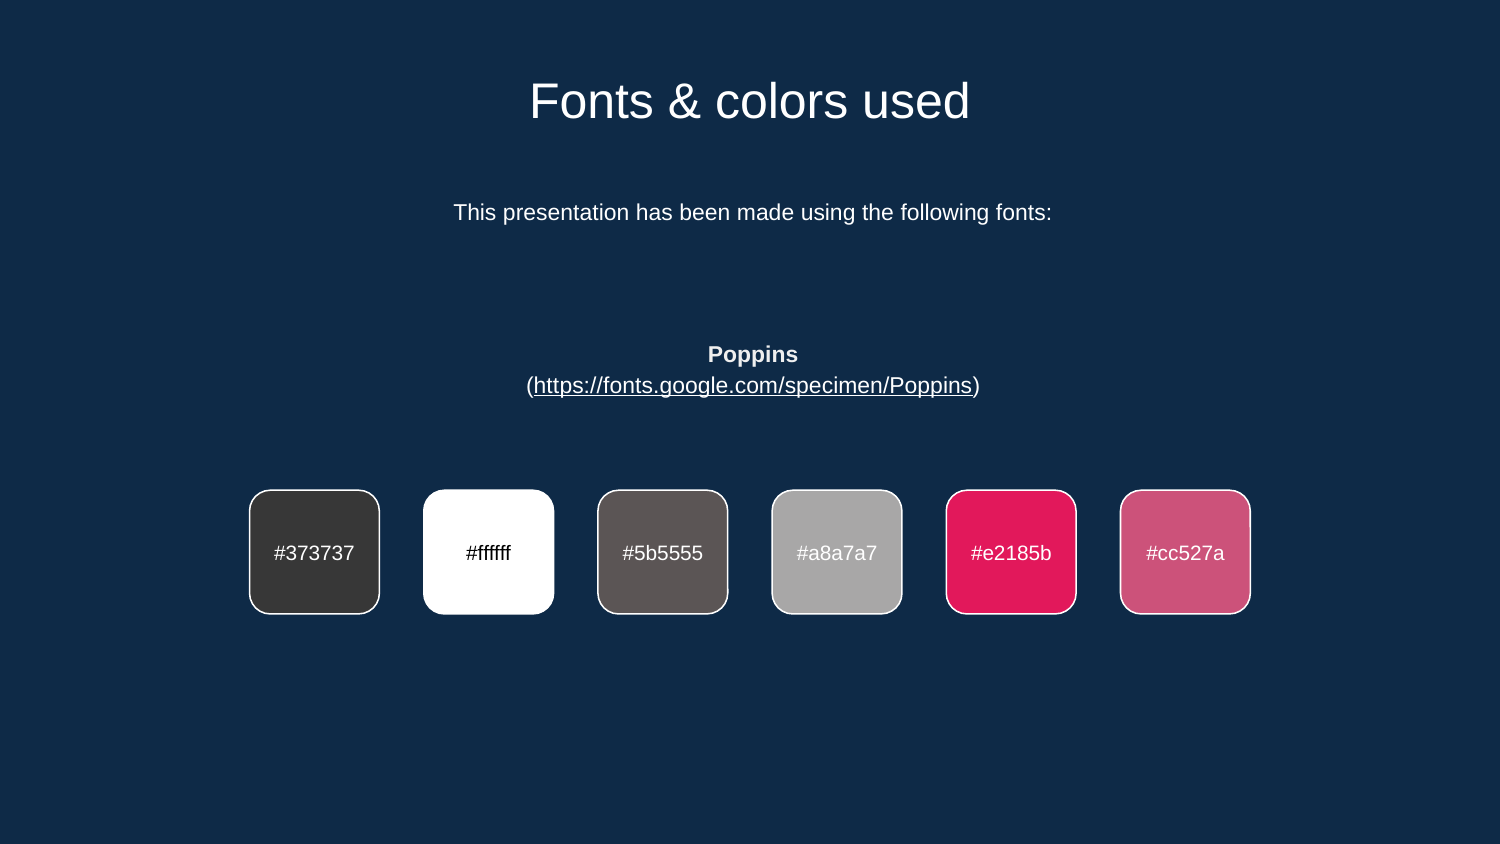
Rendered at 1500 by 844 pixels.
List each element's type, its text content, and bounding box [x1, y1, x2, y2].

text_box #cc527a [1120, 515, 1251, 589]
text_box [772, 589, 902, 614]
text_box [597, 490, 728, 515]
text_box [772, 490, 902, 515]
text_box [597, 589, 728, 614]
text_box Poppins (https://fonts.google.com/specimen/Poppins) [175, 264, 1332, 470]
text_box #373737 [249, 515, 380, 589]
text_box #ffffff [423, 515, 554, 589]
text_box This presentation has been made using the following fonts: [175, 178, 1332, 251]
title Fonts & colors used [171, 53, 1328, 133]
text_box [1120, 490, 1251, 515]
text_box [249, 589, 380, 614]
text_box [423, 589, 554, 614]
text_box [249, 490, 380, 515]
text_box #e2185b [946, 515, 1077, 589]
text_box [946, 589, 1077, 614]
text_box [946, 490, 1077, 515]
text_box [1120, 589, 1251, 614]
text_box [423, 490, 554, 515]
text_box #5b5555 [597, 515, 728, 589]
text_box #a8a7a7 [772, 515, 902, 589]
